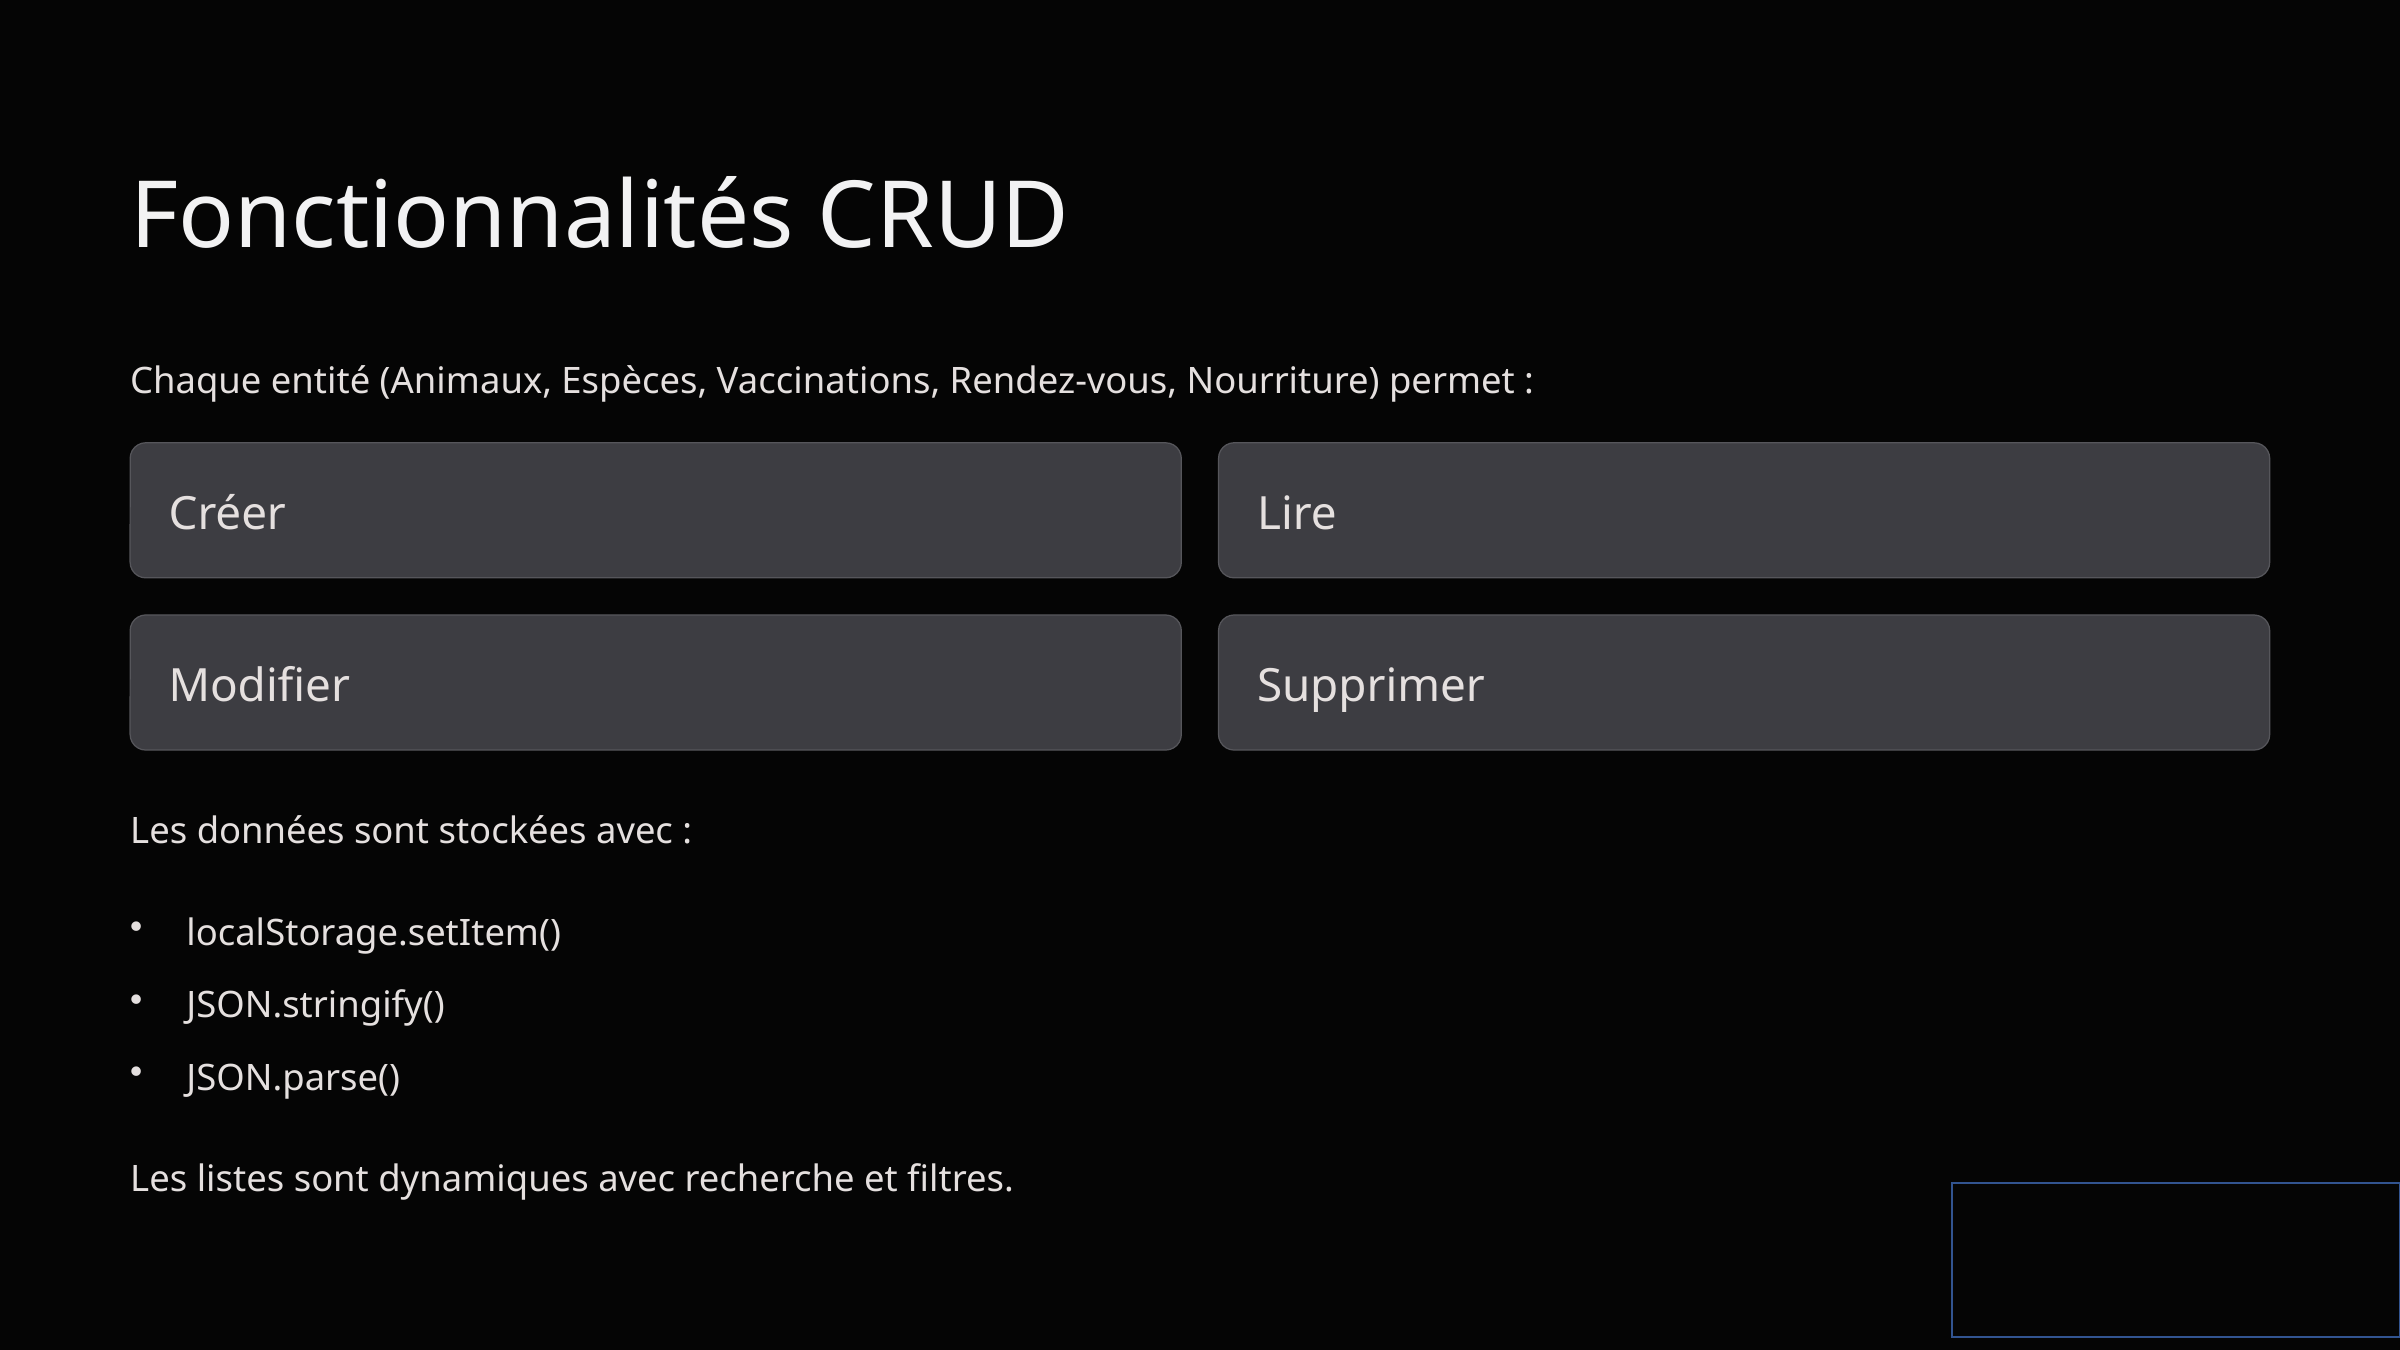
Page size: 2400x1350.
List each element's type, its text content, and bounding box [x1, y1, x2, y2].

text_box localStorage.setItem() [130, 893, 2270, 953]
text_box Les données sont stockées avec : [130, 791, 2270, 852]
text_box Supprimer [1256, 653, 1723, 712]
text_box Lire [1256, 481, 1723, 540]
text_box [130, 442, 1182, 578]
text_box Modifier [168, 653, 634, 712]
text_box Créer [168, 481, 634, 540]
text_box [1218, 442, 2270, 578]
text_box Fonctionnalités CRUD [130, 150, 1107, 267]
text_box Les listes sont dynamiques avec recherche et filtres. [130, 1139, 2270, 1200]
text_box [130, 614, 1182, 751]
text_box JSON.parse() [130, 1038, 2270, 1098]
text_box Chaque entité (Animaux, Espèces, Vaccinations, Rendez-vous, Nourriture) permet : [130, 341, 2270, 401]
text_box [1218, 614, 2270, 751]
text_box [1951, 1182, 2400, 1338]
text_box JSON.stringify() [130, 965, 2270, 1026]
